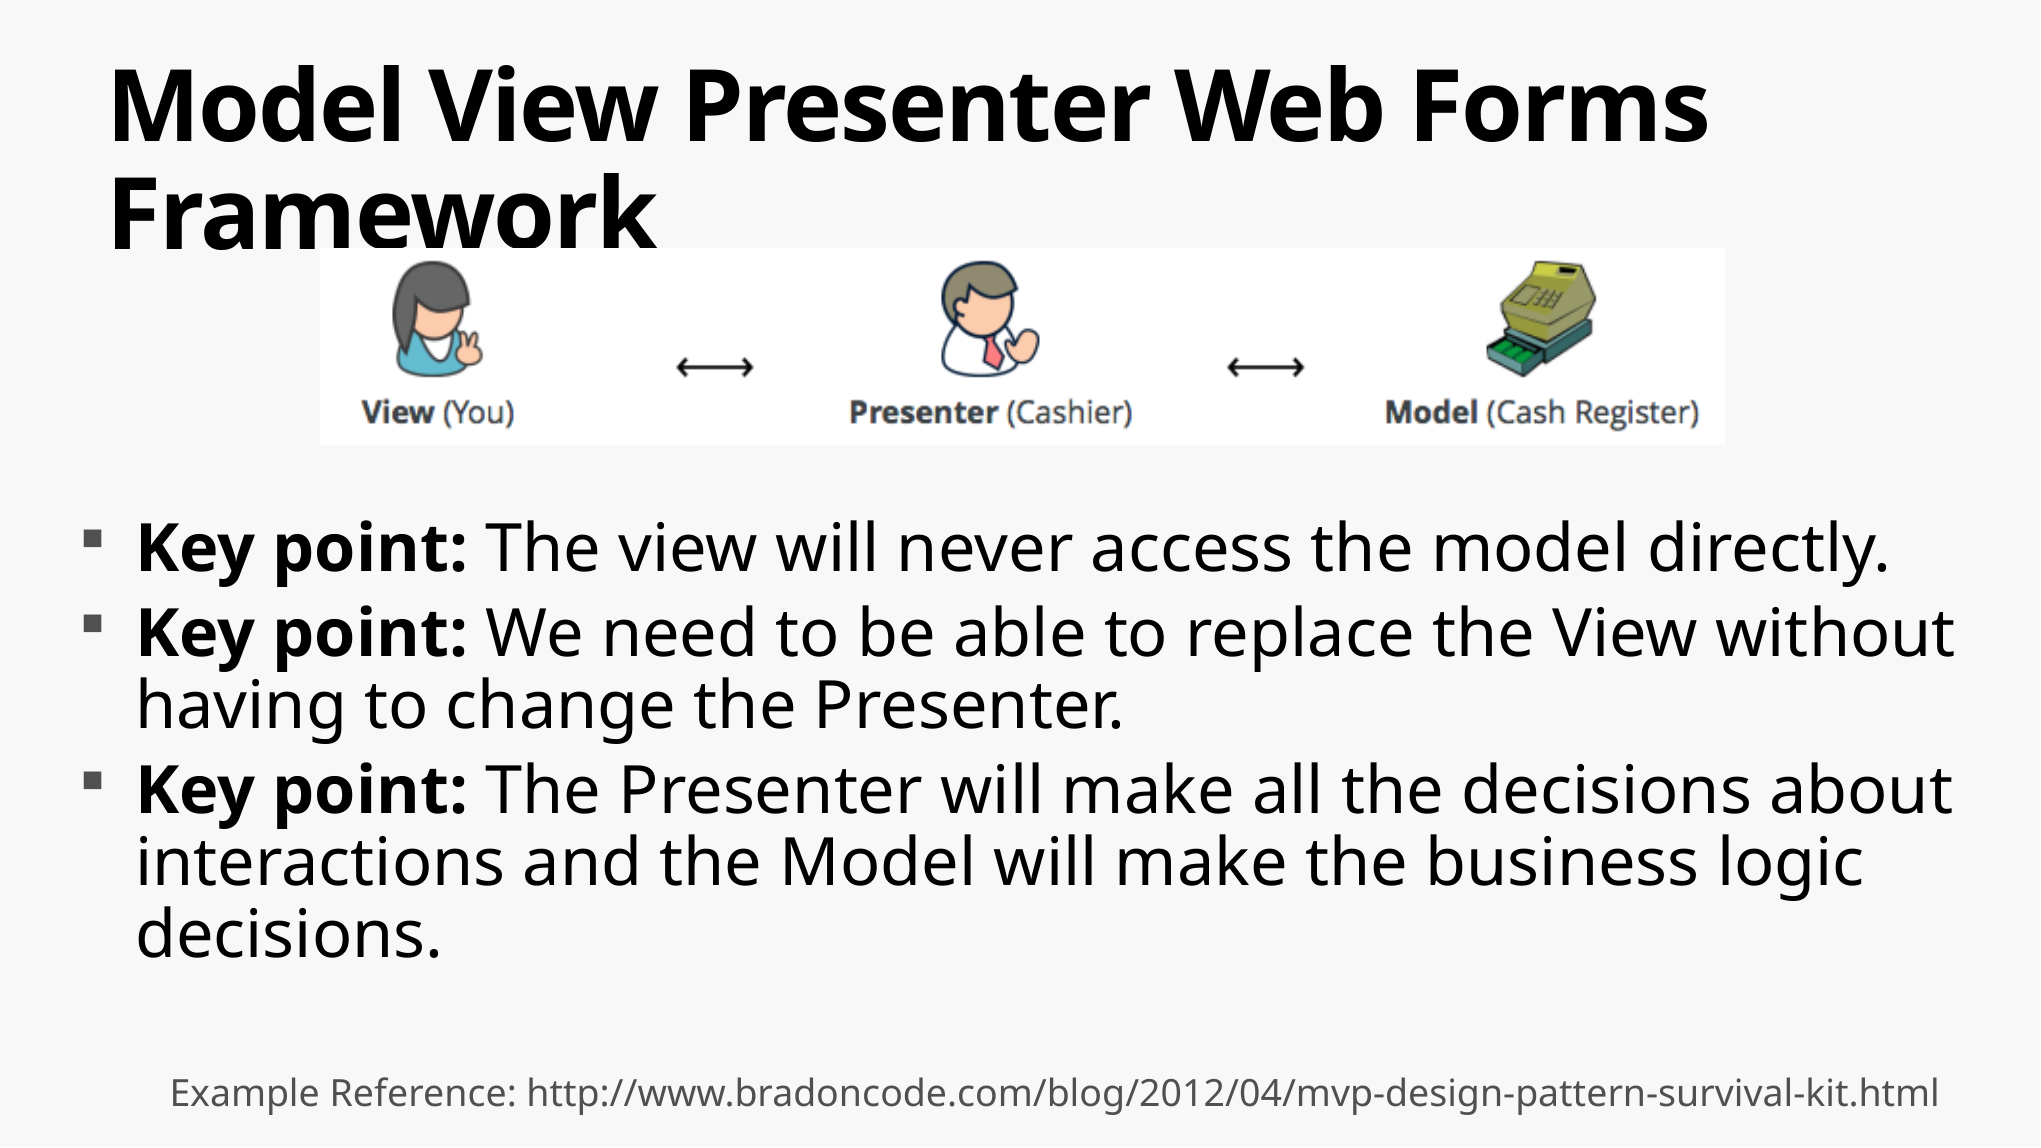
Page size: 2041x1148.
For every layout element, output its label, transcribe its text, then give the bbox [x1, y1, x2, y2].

list Key point: The view will never access the model directly. Key point: We need to be able to replace the View without having to change the Presenter. Key point: The Presenter will make all the decisions about interactions and the Model will make the business logic decisions. [54, 498, 2038, 925]
picture [319, 248, 1725, 445]
text_box Example Reference: http://www.bradoncode.com/blog/2012/04/mvp-design-pattern-survival-kit.html [154, 1061, 1991, 1121]
title Model View Presenter Web Forms Framework [82, 39, 1996, 167]
